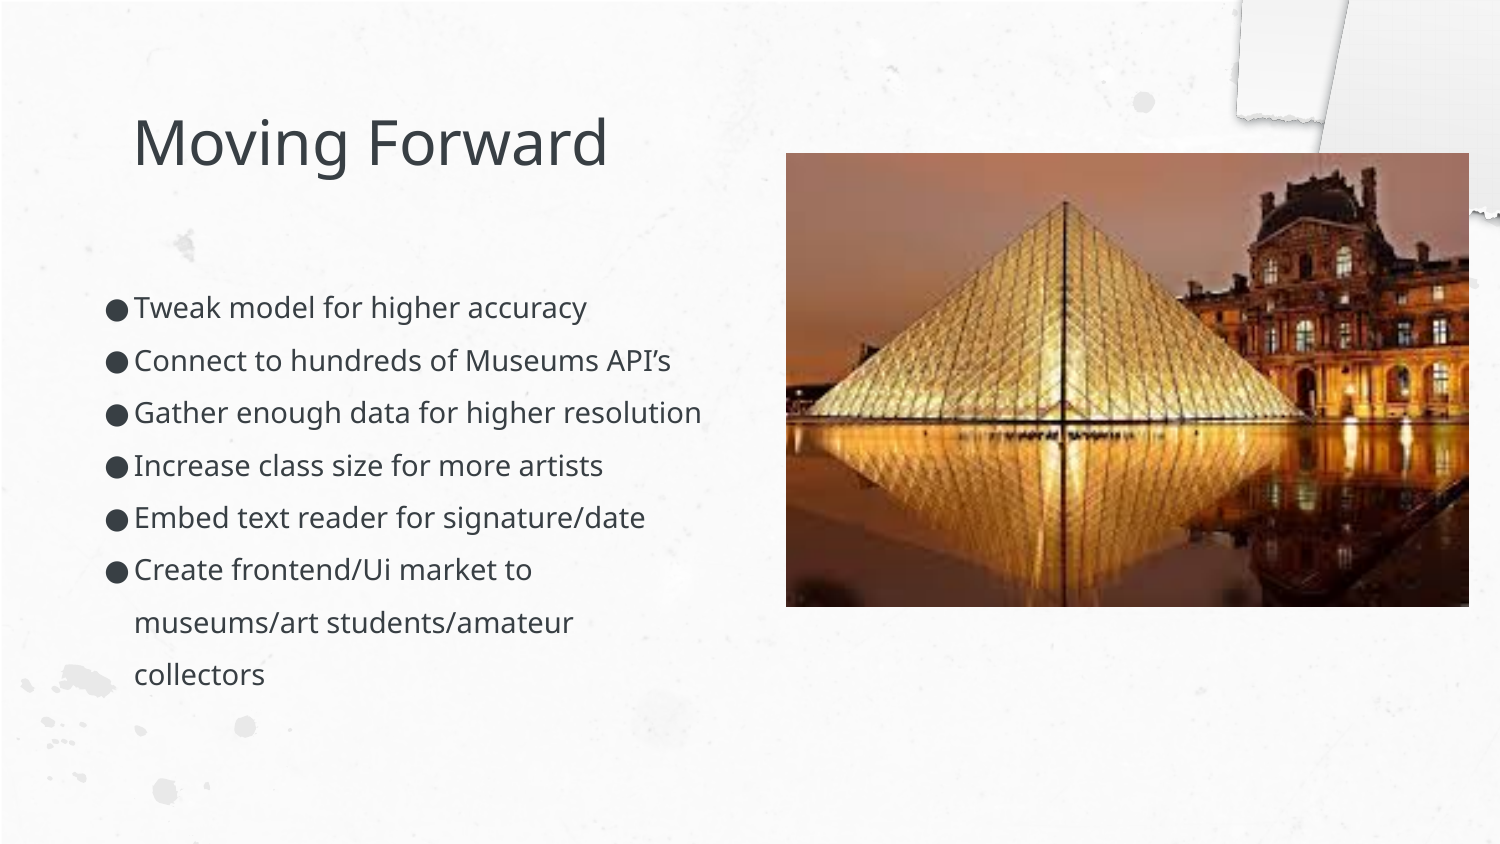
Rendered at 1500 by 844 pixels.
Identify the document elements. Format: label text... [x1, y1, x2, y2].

title Moving Forward [117, 87, 1299, 193]
list Tweak model for higher accuracy Connect to hundreds of Museums API’s Gather enough data for higher resolution Increase class size for more artists Embed text reader for signature/date Create frontend/Ui market to museums/art students/amateur collectors [88, 222, 722, 599]
picture [786, 0, 1500, 607]
